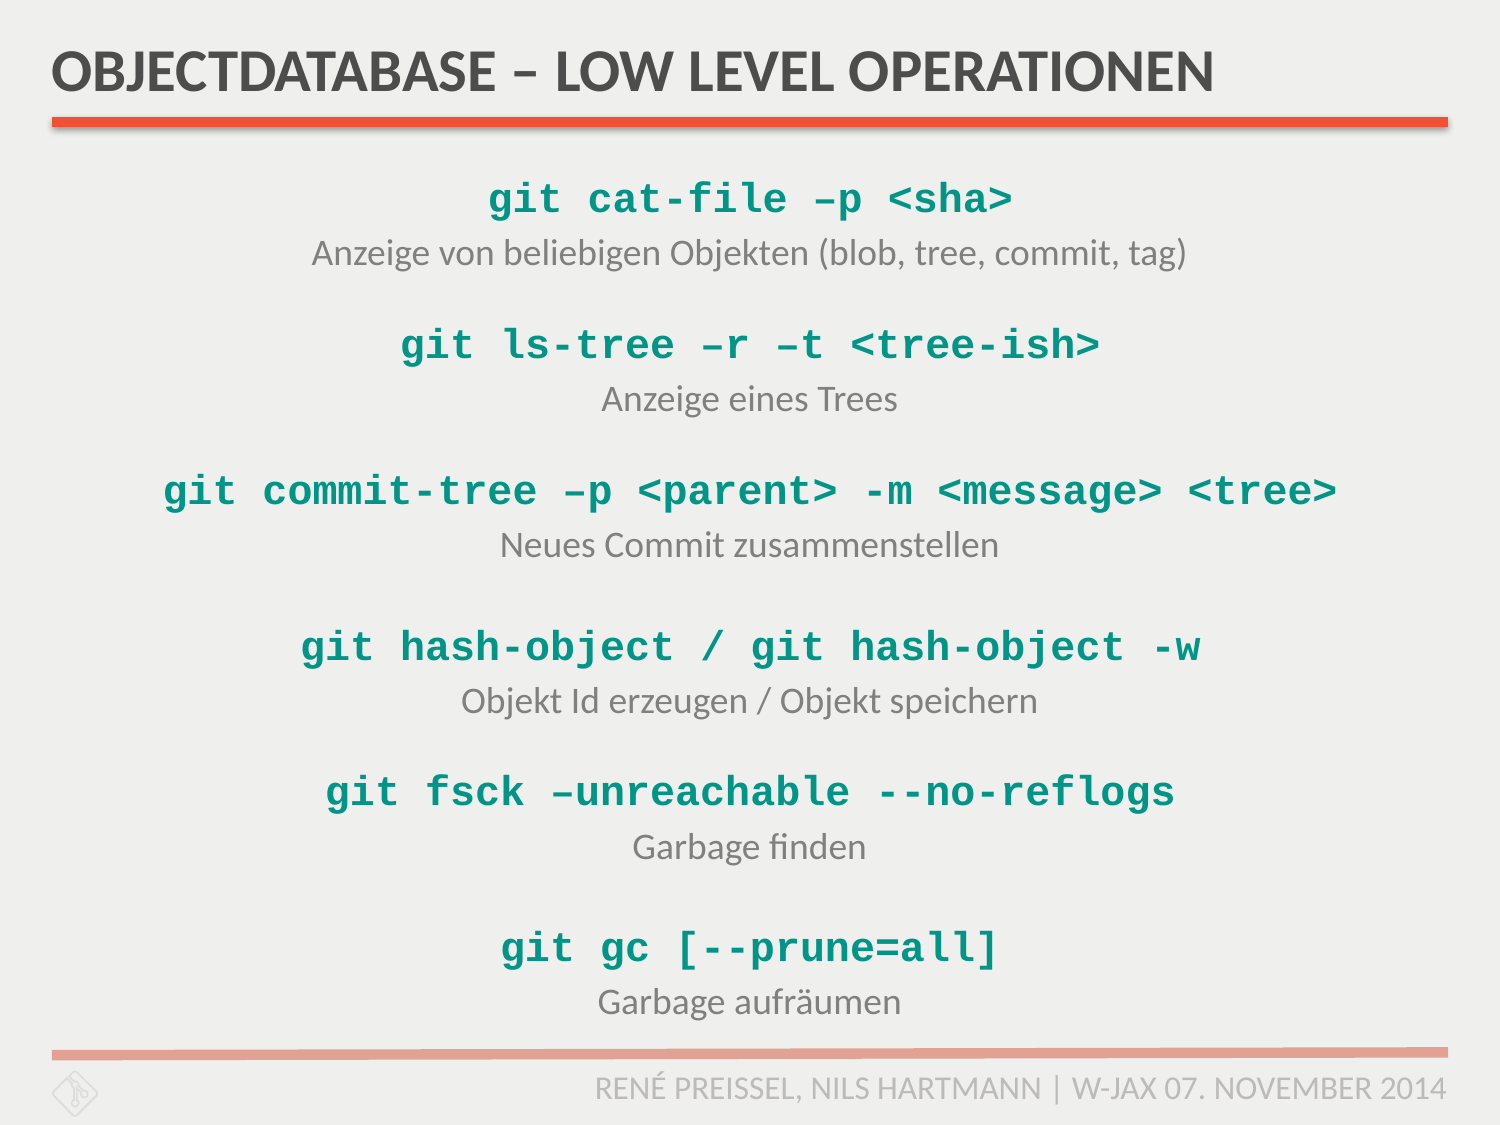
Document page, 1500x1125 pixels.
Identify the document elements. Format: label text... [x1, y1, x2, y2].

list git cat-file –p <sha> Anzeige von beliebigen Objekten (blob, tree, commit, tag) git ls-tree –r –t <tree-ish> Anzeige eines Trees git commit-tree –p <parent> -m <message> <tree> Neues Commit zusammenstellen git hash-object / git hash-object -w Objekt Id erzeugen / Objekt speichern git fsck –unreachable --no-reflogs Garbage finden git gc [--prune=all] Garbage aufräumen [51, 170, 1449, 1005]
title OBJECTDATABASE – LOW LEVEL OPERATIONEN [51, 30, 1449, 104]
